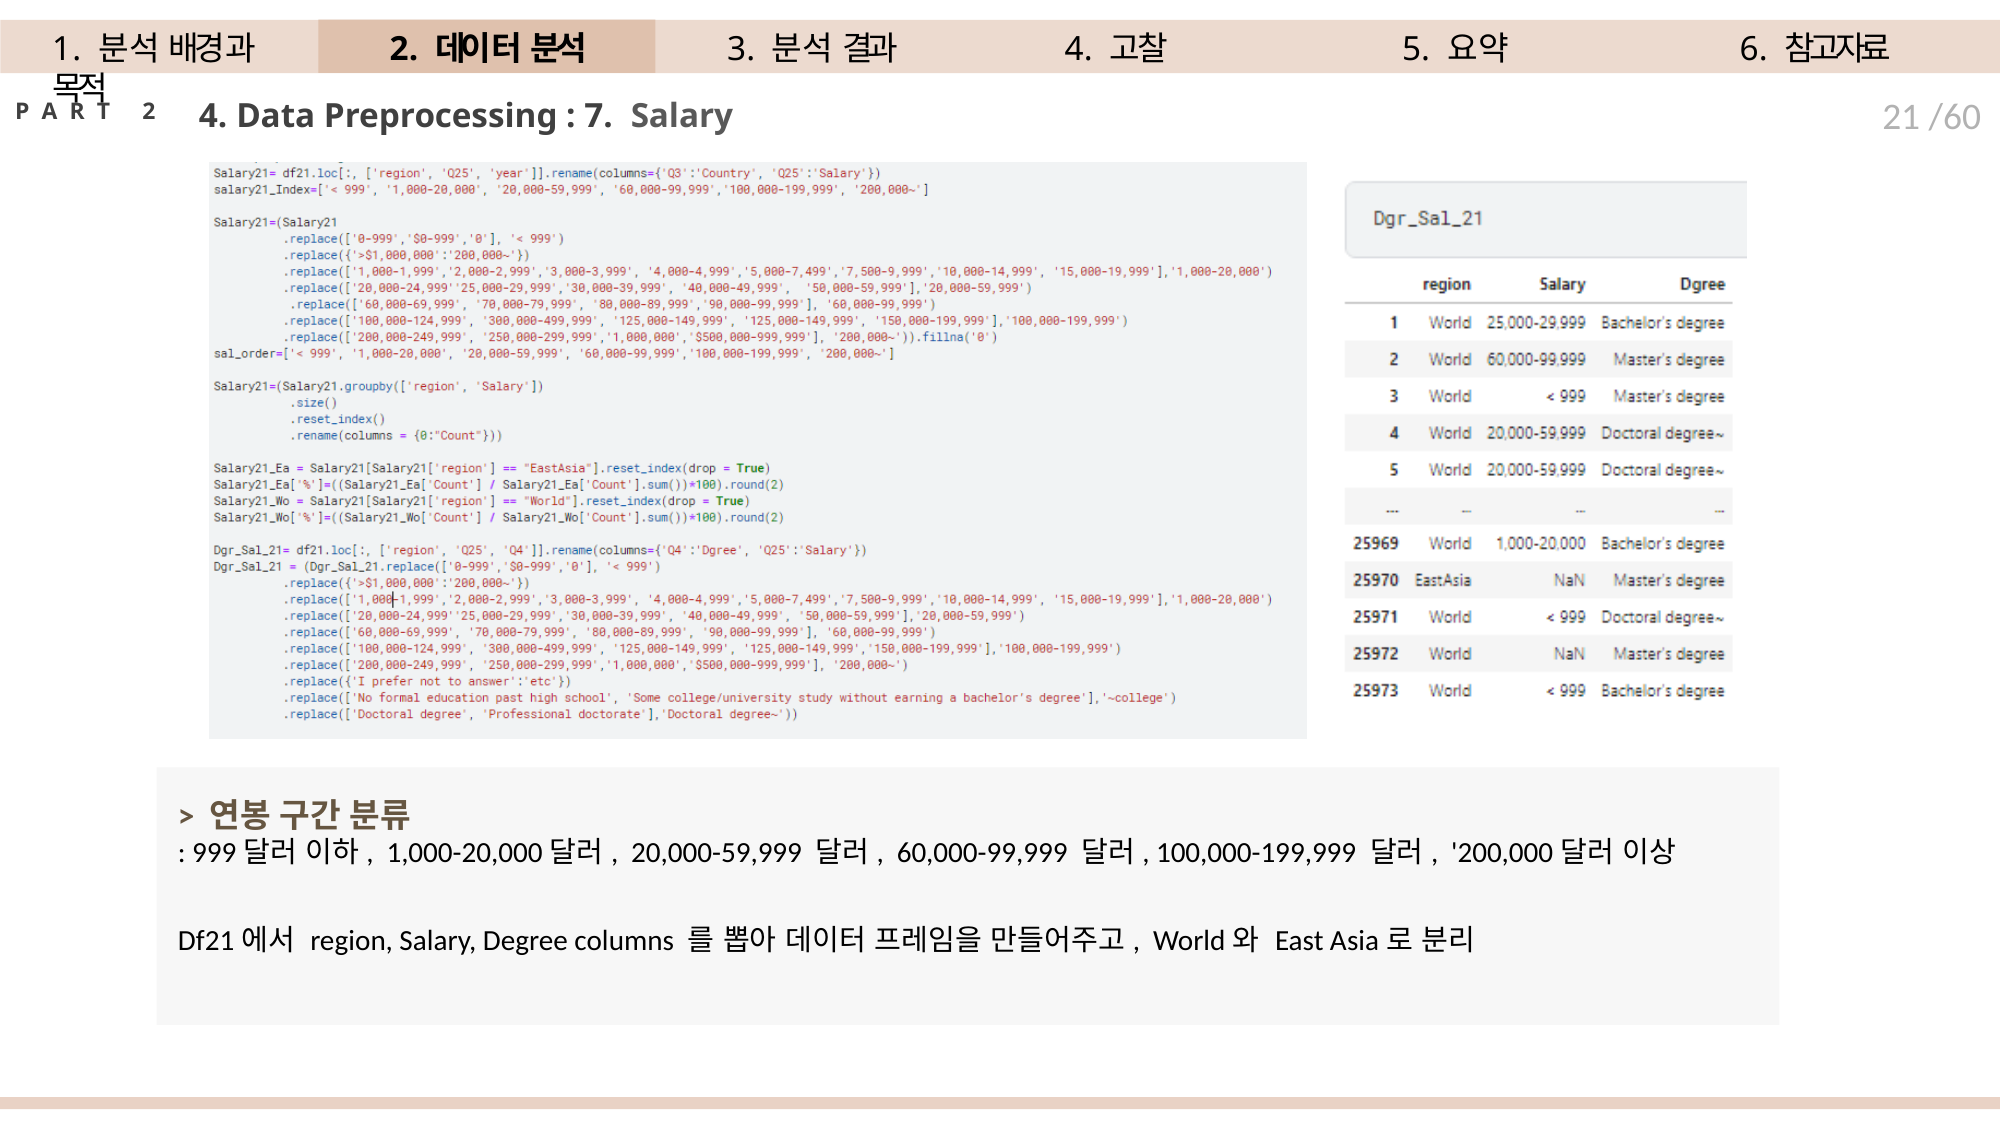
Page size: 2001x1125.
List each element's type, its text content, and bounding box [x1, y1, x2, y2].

text_box 3. 분석 결과 [724, 25, 985, 68]
text_box [318, 19, 656, 73]
text_box 2. 데이터 분석 [387, 25, 648, 68]
text_box [156, 767, 1780, 1025]
text_box 1. 분석 배경과 목적 [49, 25, 310, 107]
text_box P A R T 2 [12, 94, 157, 124]
text_box 5. 요약 [1399, 25, 1660, 68]
text_box 6. 참고자료 [1737, 25, 1998, 68]
text_box 4. Data Preprocessing : 7. Salary [196, 91, 1803, 176]
text_box > 연봉 구간 분류 : 999달러 이하, 1,000-20,000달러, 20,000-59,999 달러, 60,000-99,999 달러, 100,000-199,999 달러, '200,000달러 이상 Df21에서 region, Salary, Degree columns 를 뽑아 데이터 프레임을 만들어주고, World와 East Asia로 분리 [163, 786, 1815, 1004]
slide_number 21 /60 [1850, 92, 1982, 138]
picture [209, 162, 1307, 739]
picture [1339, 178, 1747, 724]
text_box 4. 고찰 [1062, 25, 1323, 68]
